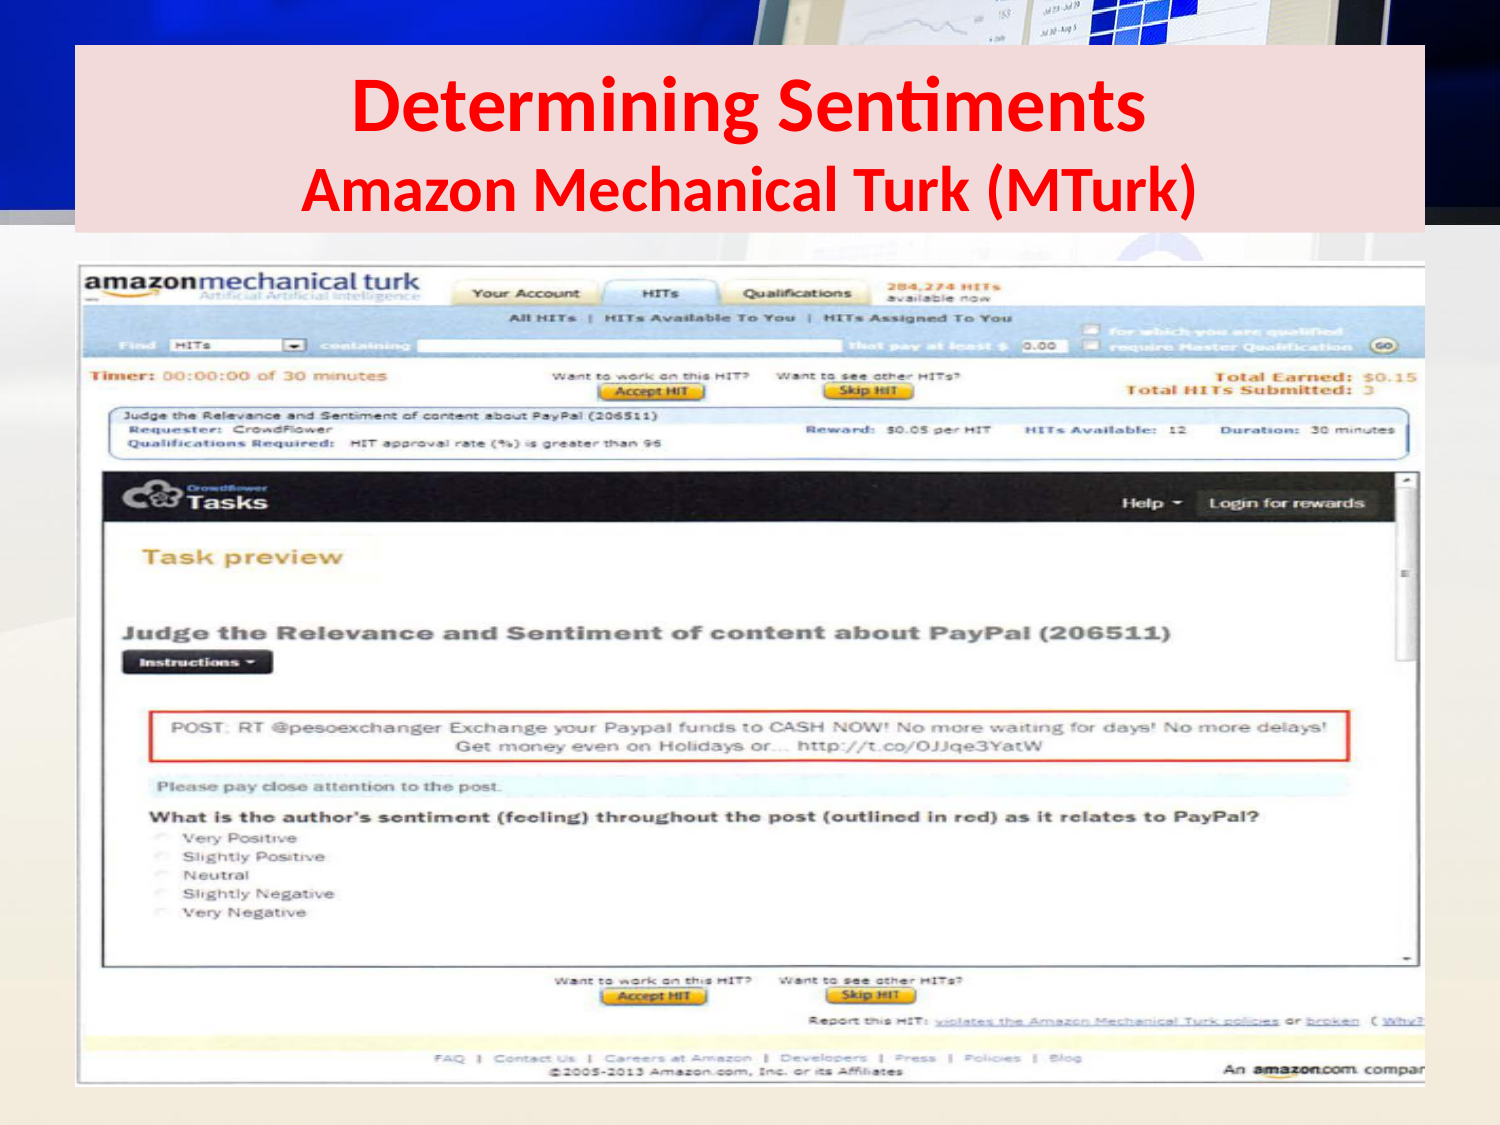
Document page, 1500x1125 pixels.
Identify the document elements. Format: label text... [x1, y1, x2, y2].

picture [0, 0, 1500, 1125]
slide_number ‹#› [1074, 1094, 1425, 1103]
title Determining Sentiments Amazon Mechanical Turk (MTurk) [75, 45, 1425, 233]
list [74, 260, 1426, 1087]
